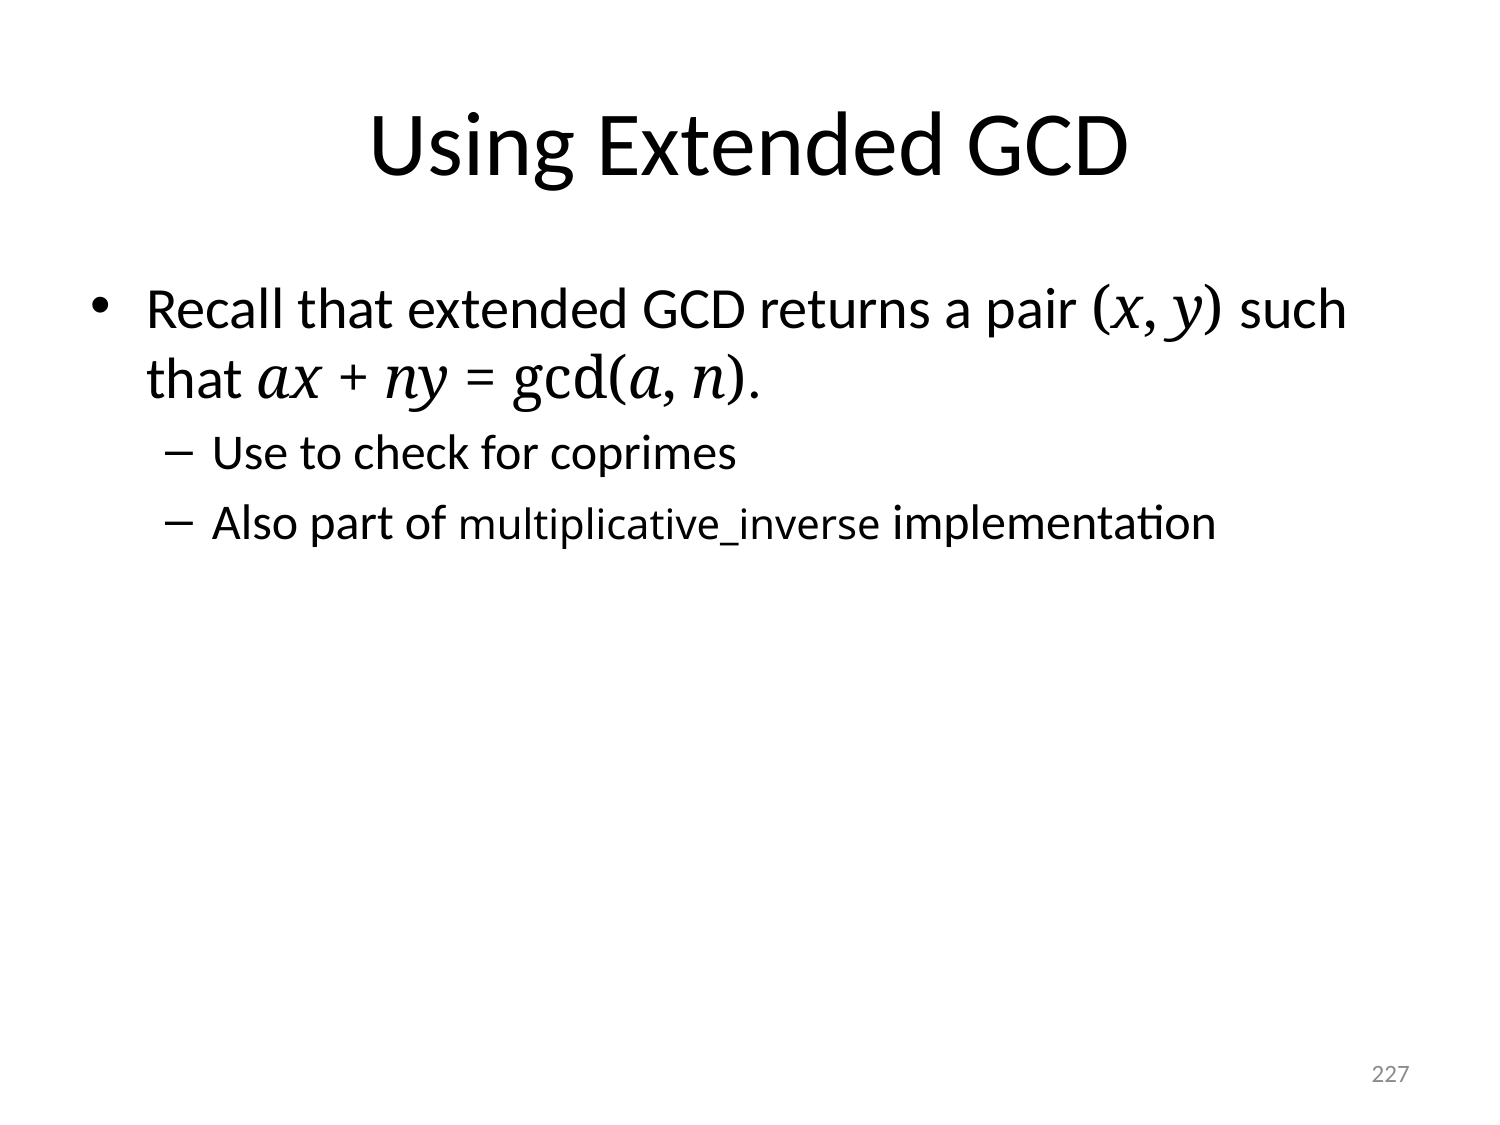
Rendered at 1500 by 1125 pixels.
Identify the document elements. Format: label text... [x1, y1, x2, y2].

title Using Extended GCD [75, 45, 1425, 233]
slide_number 227 [1074, 1042, 1425, 1103]
list Recall that extended GCD returns a pair (x, y) such that ax + ny = gcd(a, n). Use to check for coprimes Also part of multiplicative_inverse implementation [75, 262, 1425, 1005]
